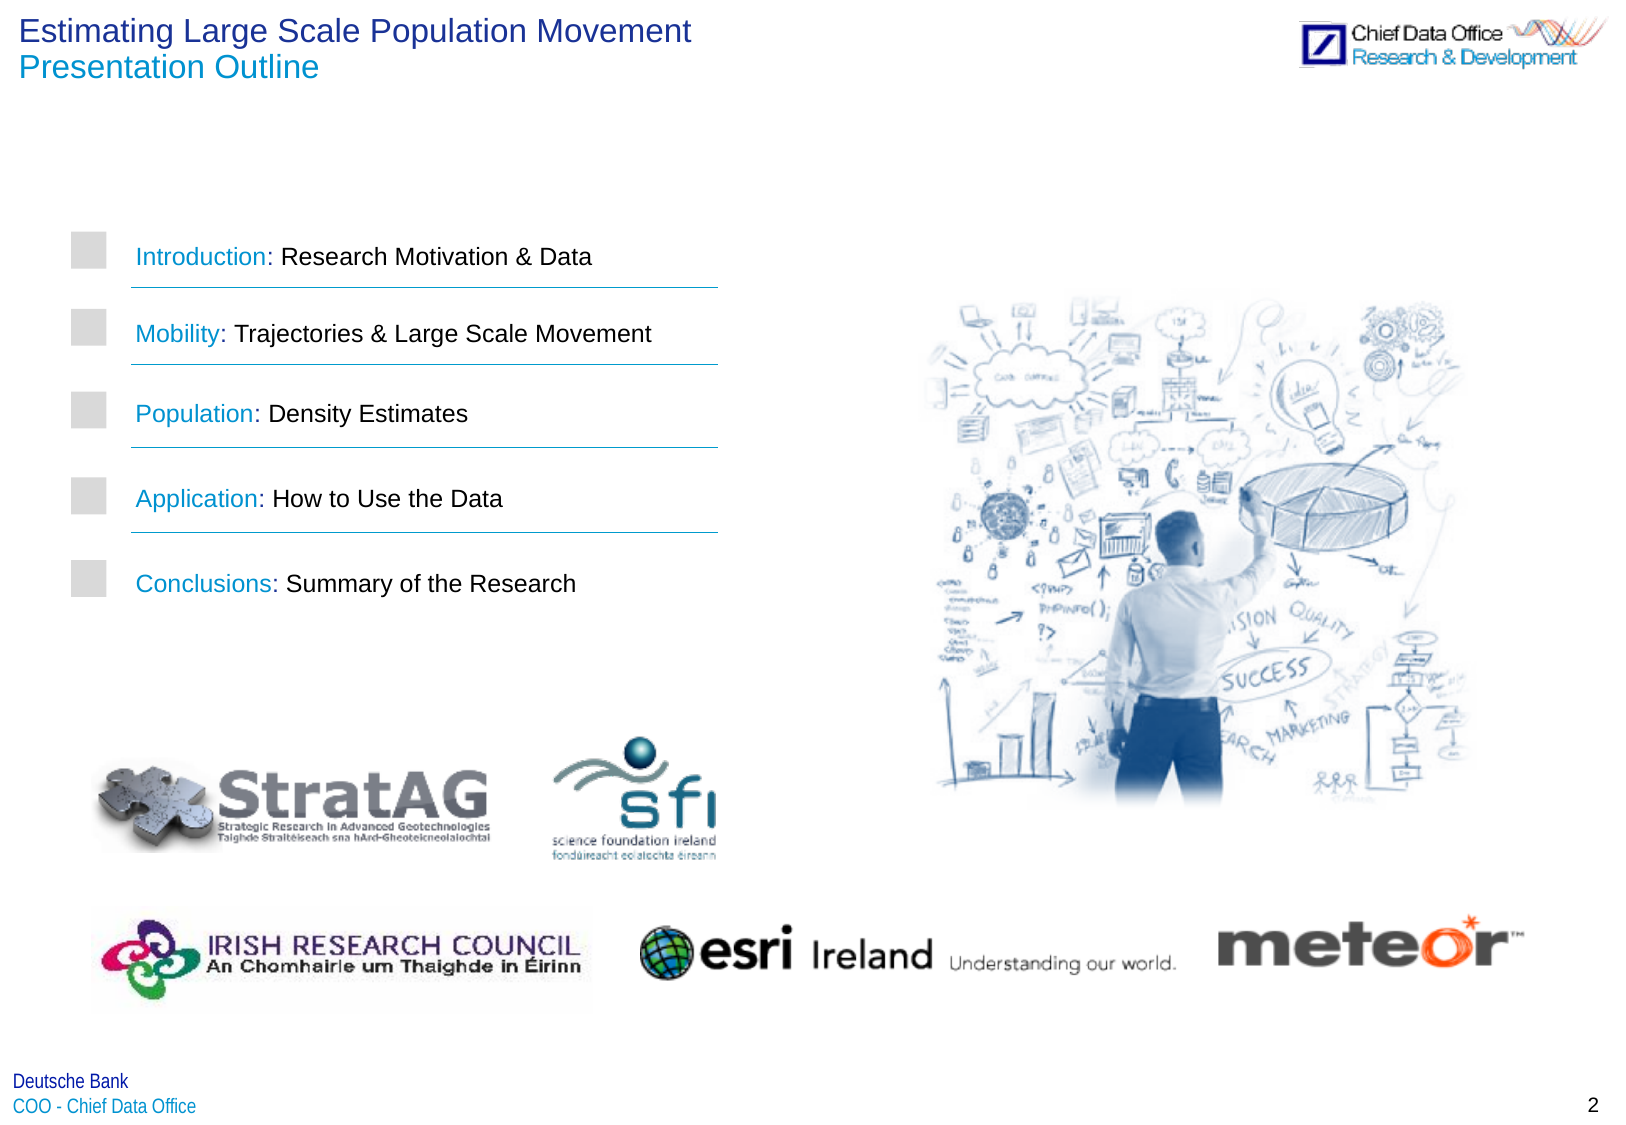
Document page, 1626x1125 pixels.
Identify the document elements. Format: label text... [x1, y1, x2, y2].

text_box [91, 899, 1534, 1014]
picture [917, 287, 1478, 811]
picture [1299, 14, 1609, 74]
picture [91, 745, 518, 853]
picture [531, 711, 749, 877]
text_box Estimating Large Scale Population Movement Presentation Outline [18, 14, 1061, 97]
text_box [70, 231, 776, 606]
